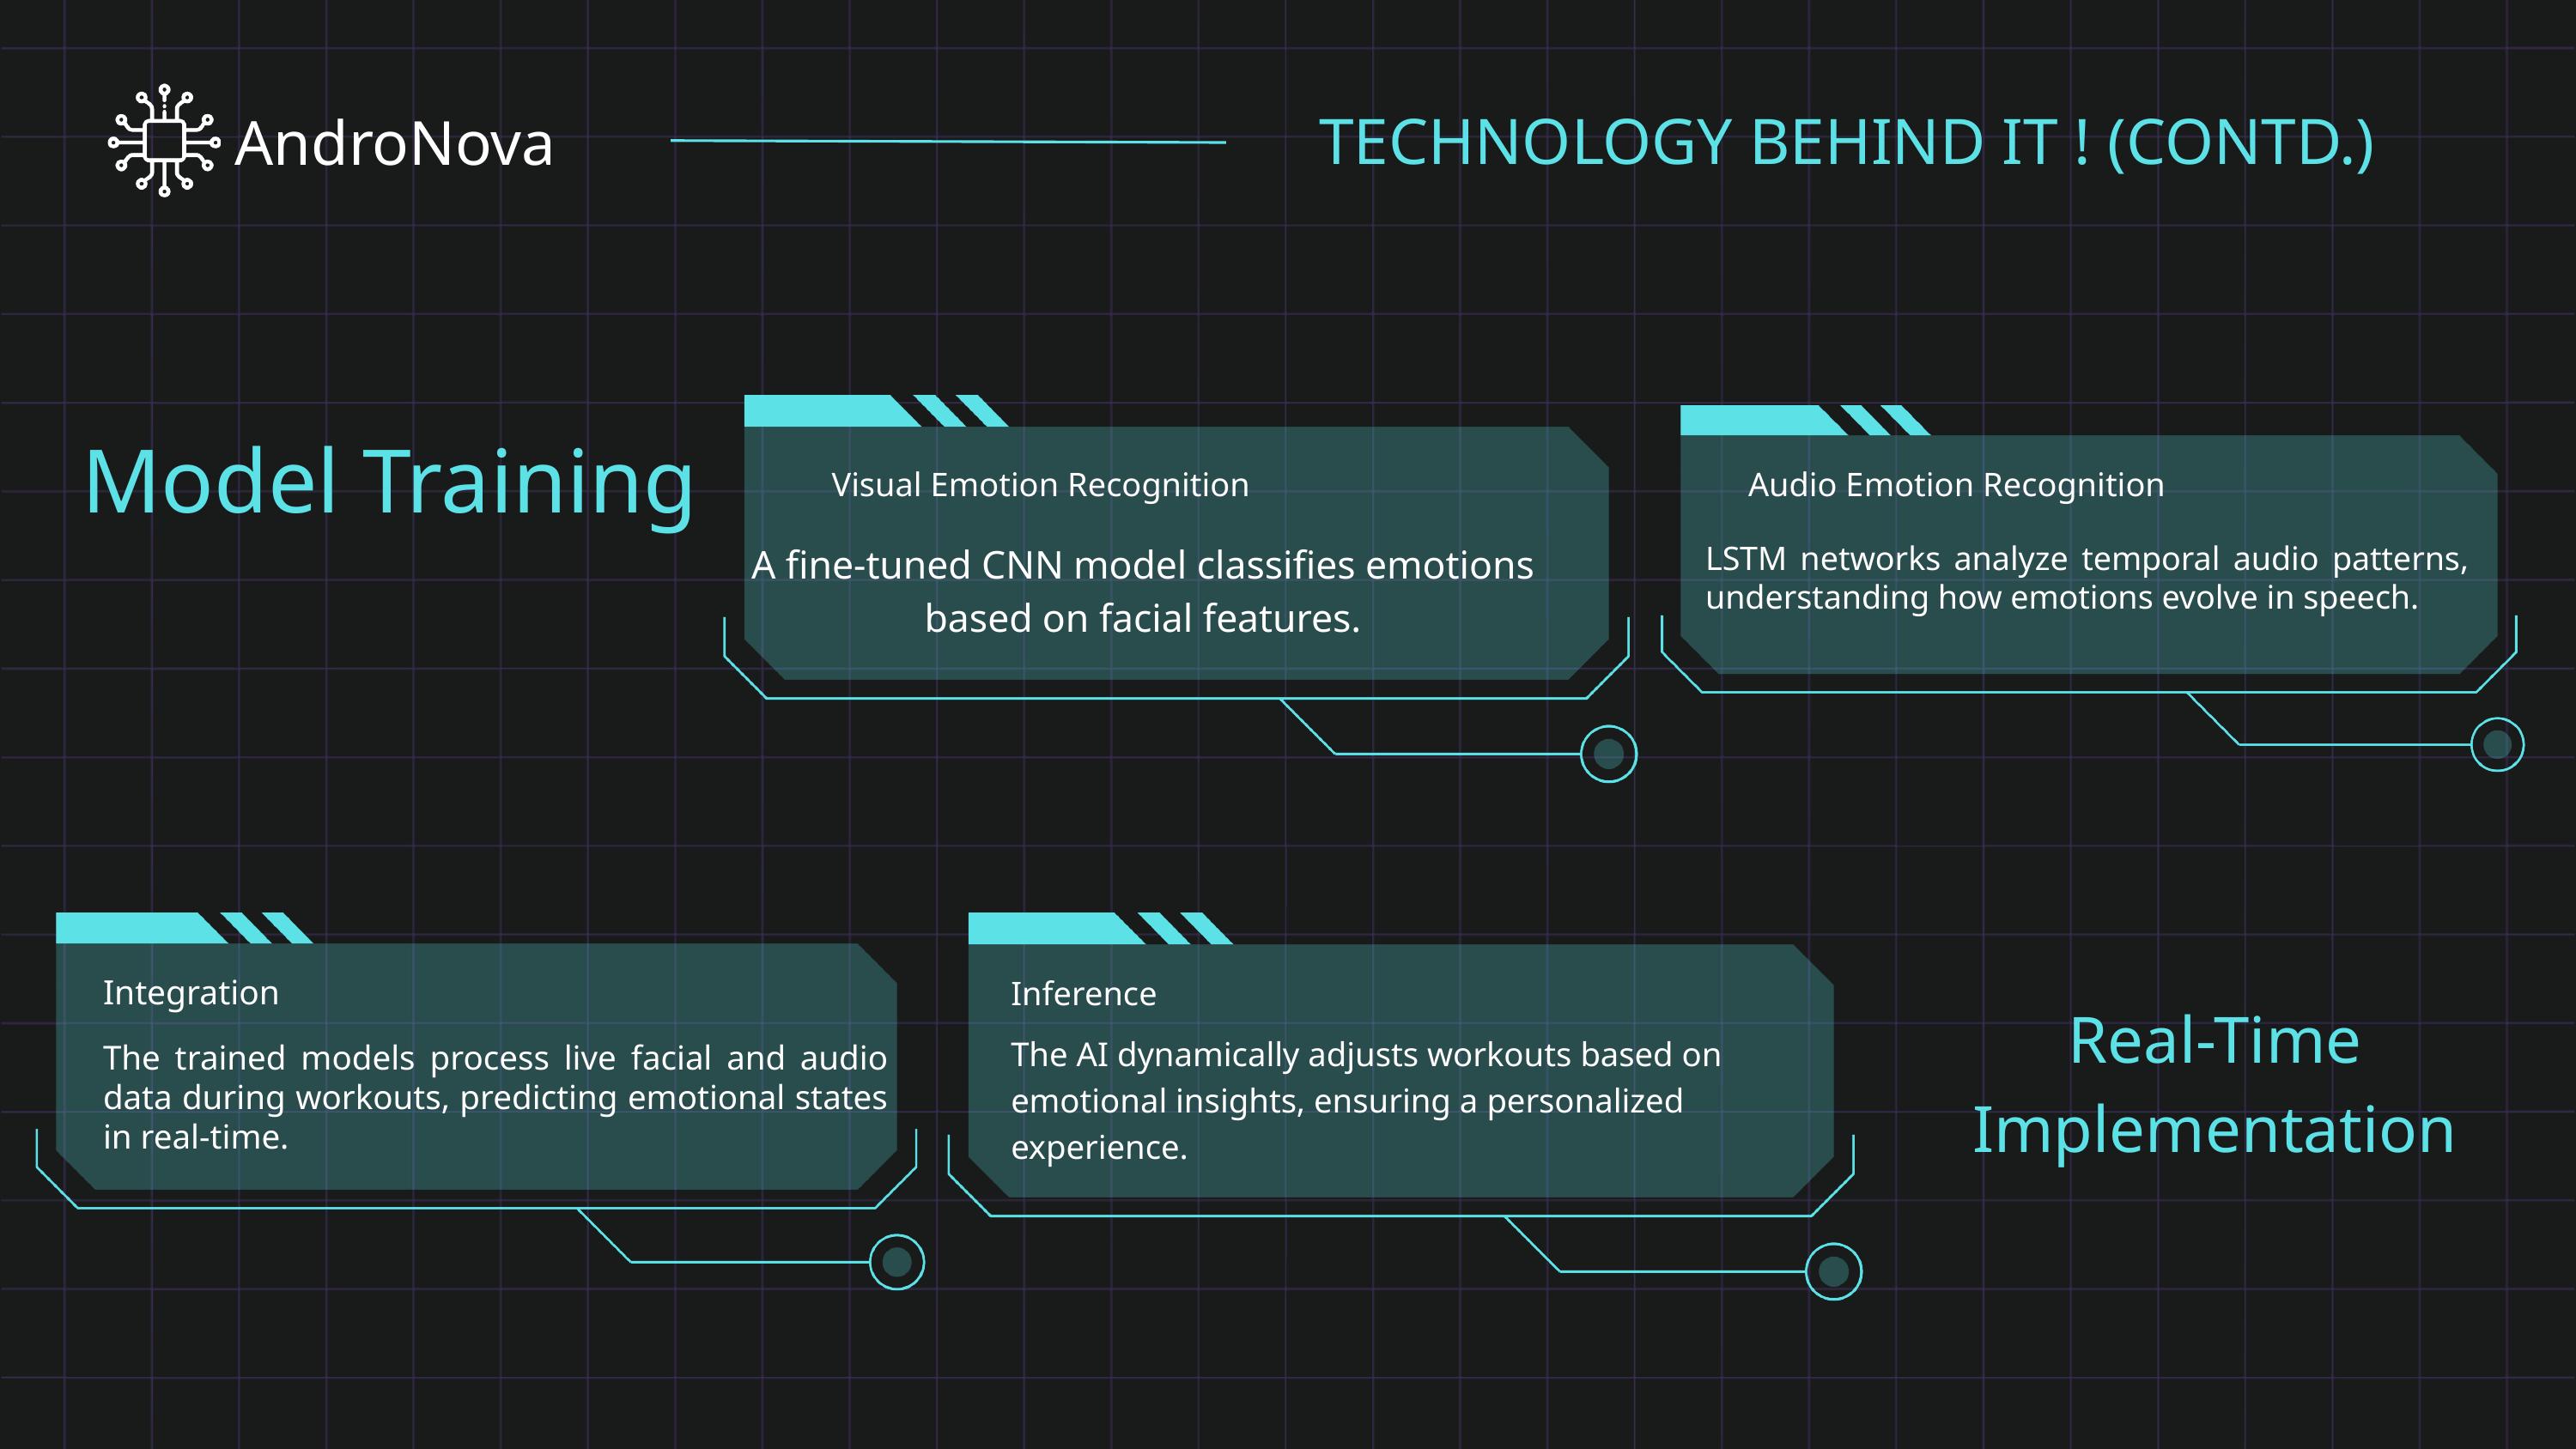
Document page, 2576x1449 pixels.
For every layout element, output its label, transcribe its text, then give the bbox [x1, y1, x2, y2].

text_box [35, 912, 927, 1294]
text_box Model Training [35, 407, 744, 530]
text_box LSTM networks analyze temporal audio patterns, understanding how emotions evolve in speech. [1704, 538, 2469, 655]
text_box Visual Emotion Recognition [744, 464, 1338, 503]
text_box The AI dynamically adjusts workouts based on emotional insights, ensuring a personalized experience. [1011, 1027, 1801, 1166]
text_box Real-Time Implementation [1903, 986, 2527, 1166]
text_box [723, 395, 1640, 786]
text_box [107, 83, 222, 197]
text_box The trained models process live facial and audio data during workouts, predicting emotional states in real-time. [102, 1036, 889, 1196]
text_box A fine-tuned CNN model classifies emotions based on facial features. [723, 532, 1563, 640]
text_box Audio Emotion Recognition [1661, 464, 2254, 503]
text_box Integration [102, 971, 714, 1012]
text_box TECHNOLOGY BEHIND IT ! (CONTD.) [1225, 101, 2469, 177]
text_box [1661, 405, 2527, 775]
text_box AndroNova [234, 92, 671, 178]
text_box Inference [1011, 973, 1604, 1012]
text_box [1, 0, 2575, 1449]
text_box [947, 912, 1865, 1304]
